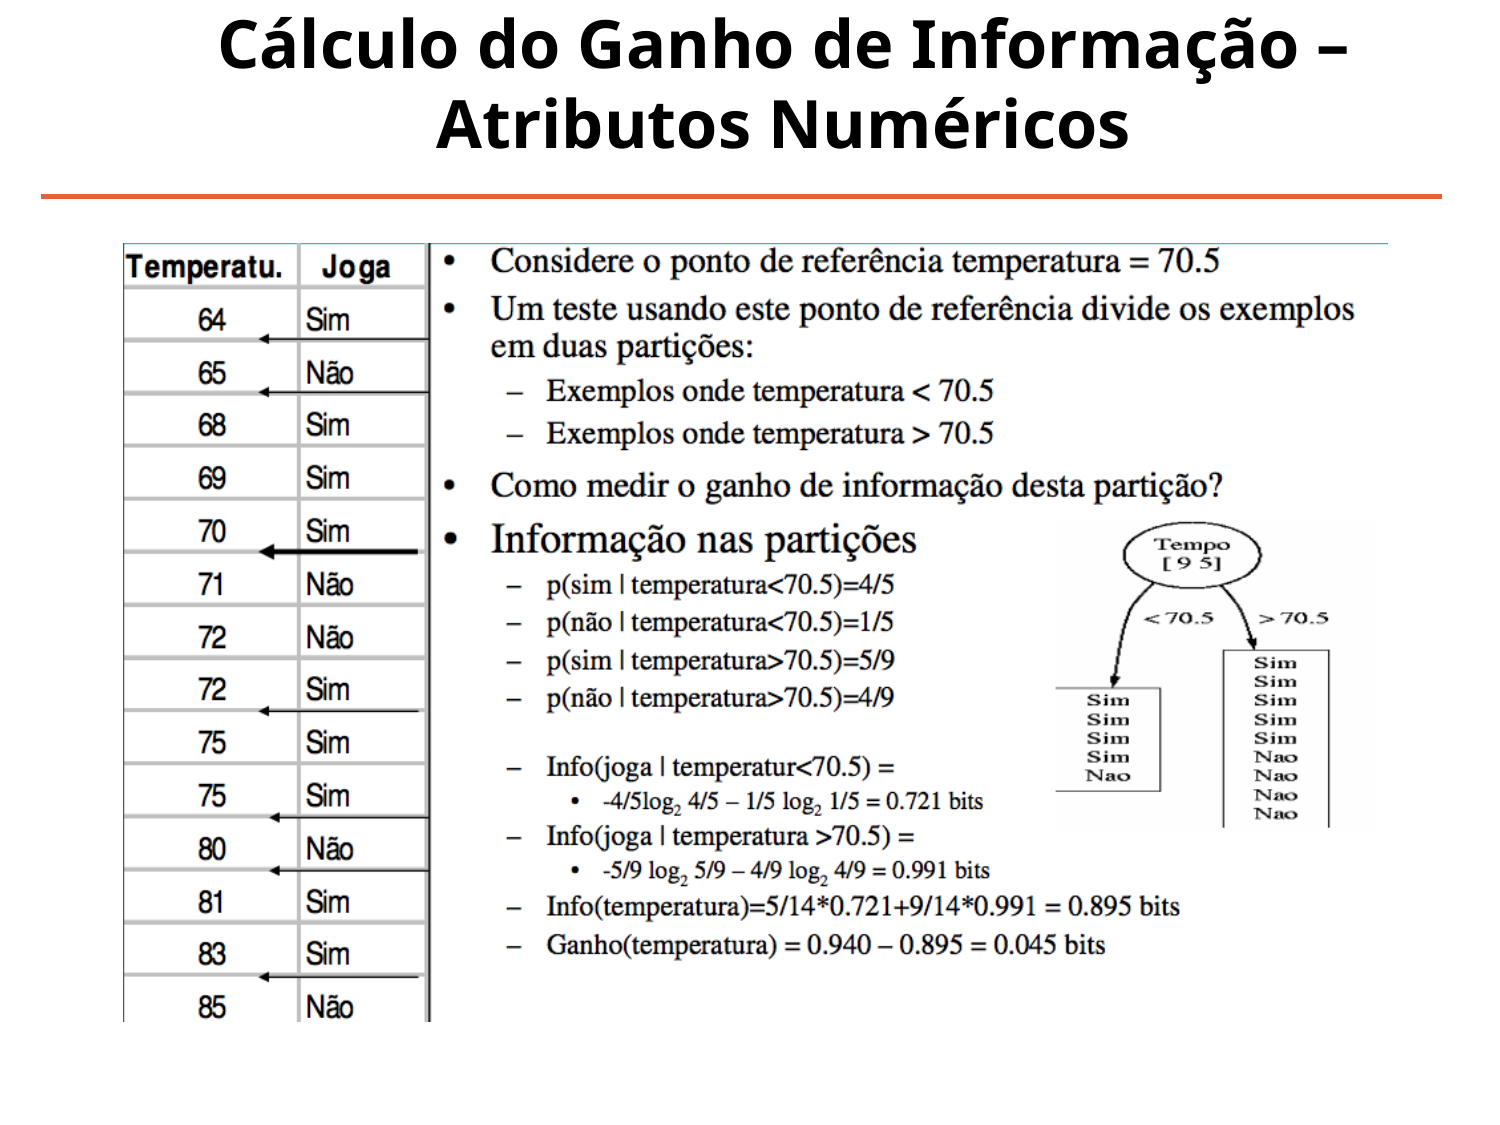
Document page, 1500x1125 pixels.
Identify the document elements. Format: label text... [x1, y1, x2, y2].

title Cálculo do Ganho de Informação – Atributos Numéricos [187, 93, 1381, 177]
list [123, 243, 1388, 1022]
